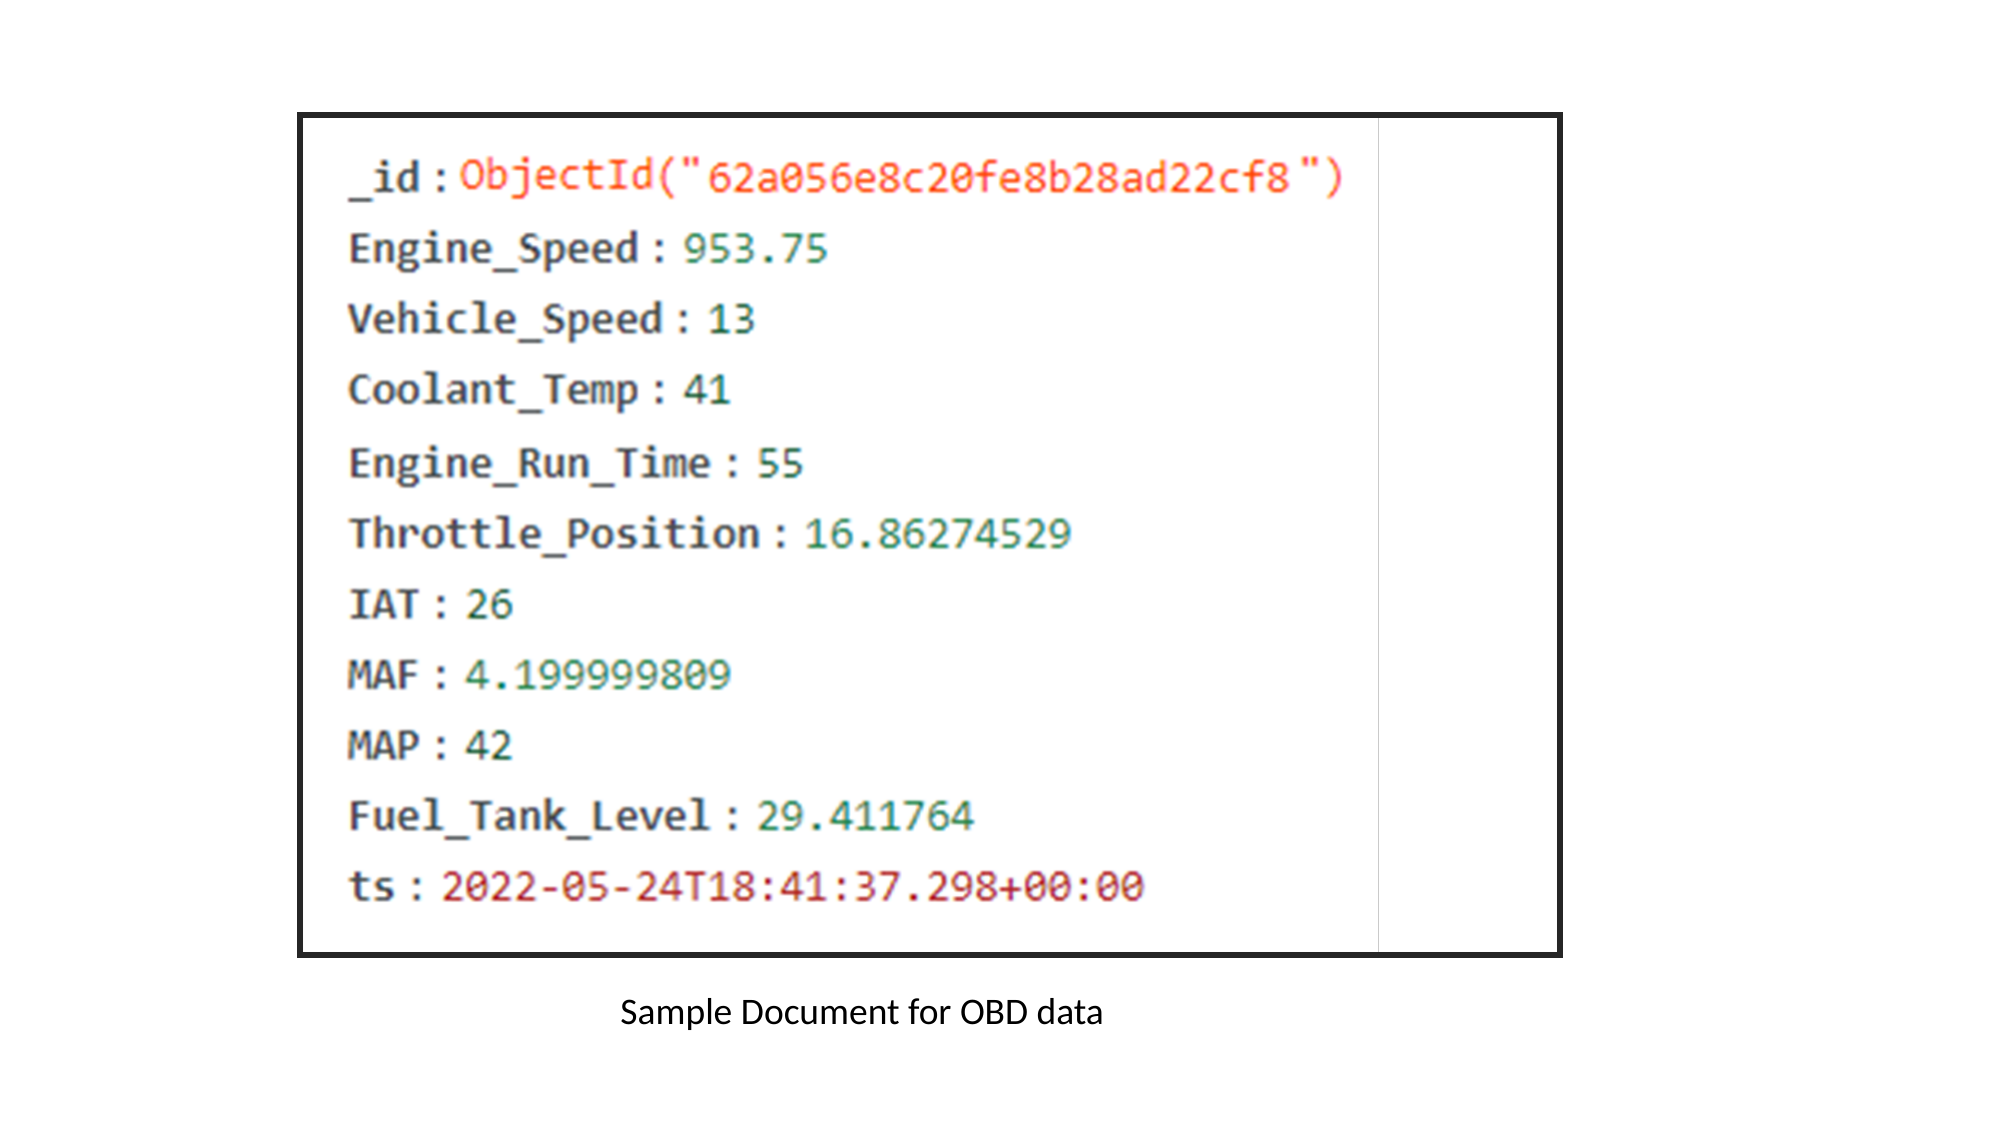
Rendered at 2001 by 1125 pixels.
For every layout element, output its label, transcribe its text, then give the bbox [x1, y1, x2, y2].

picture [297, 112, 1563, 958]
text_box Sample Document for OBD data [605, 979, 1120, 1040]
